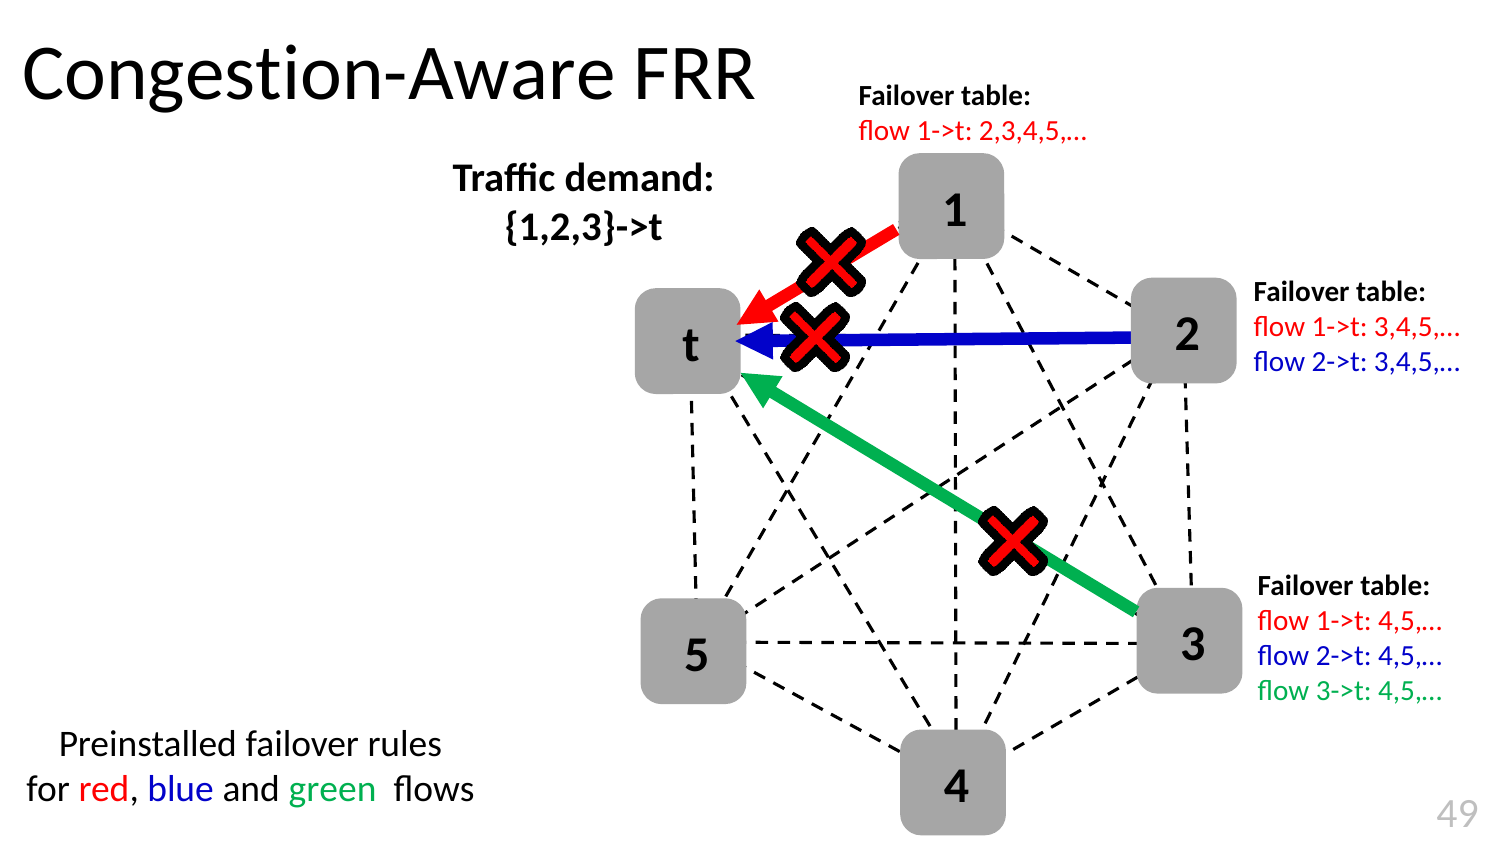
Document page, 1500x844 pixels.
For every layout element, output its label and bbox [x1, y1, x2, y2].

text_box [1238, 207, 1500, 442]
text_box [1421, 778, 1494, 843]
text_box [8, 669, 493, 844]
picture [780, 302, 851, 372]
title [0, 0, 843, 138]
text_box [383, 0, 1238, 831]
text_box [1242, 518, 1500, 754]
picture [978, 505, 1049, 576]
picture [795, 227, 866, 297]
